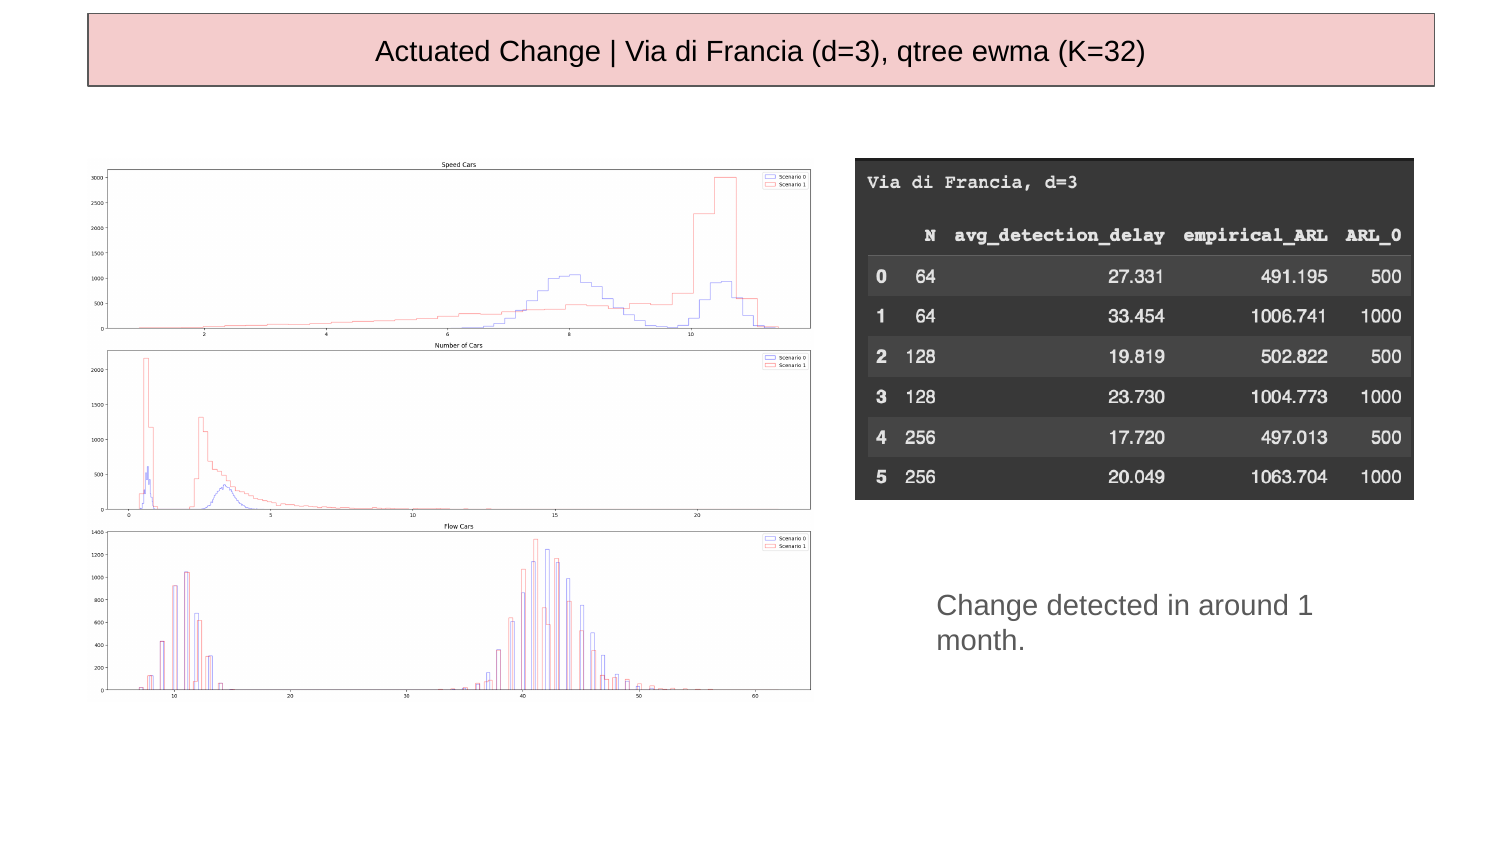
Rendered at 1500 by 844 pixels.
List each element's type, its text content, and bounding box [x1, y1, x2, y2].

picture [87, 158, 814, 702]
text_box Actuated Change | Via di Francia (d=3), qtree ewma (K=32) [87, 13, 1435, 86]
picture [855, 157, 1414, 500]
text_box Change detected in around 1 month. [921, 571, 1414, 672]
